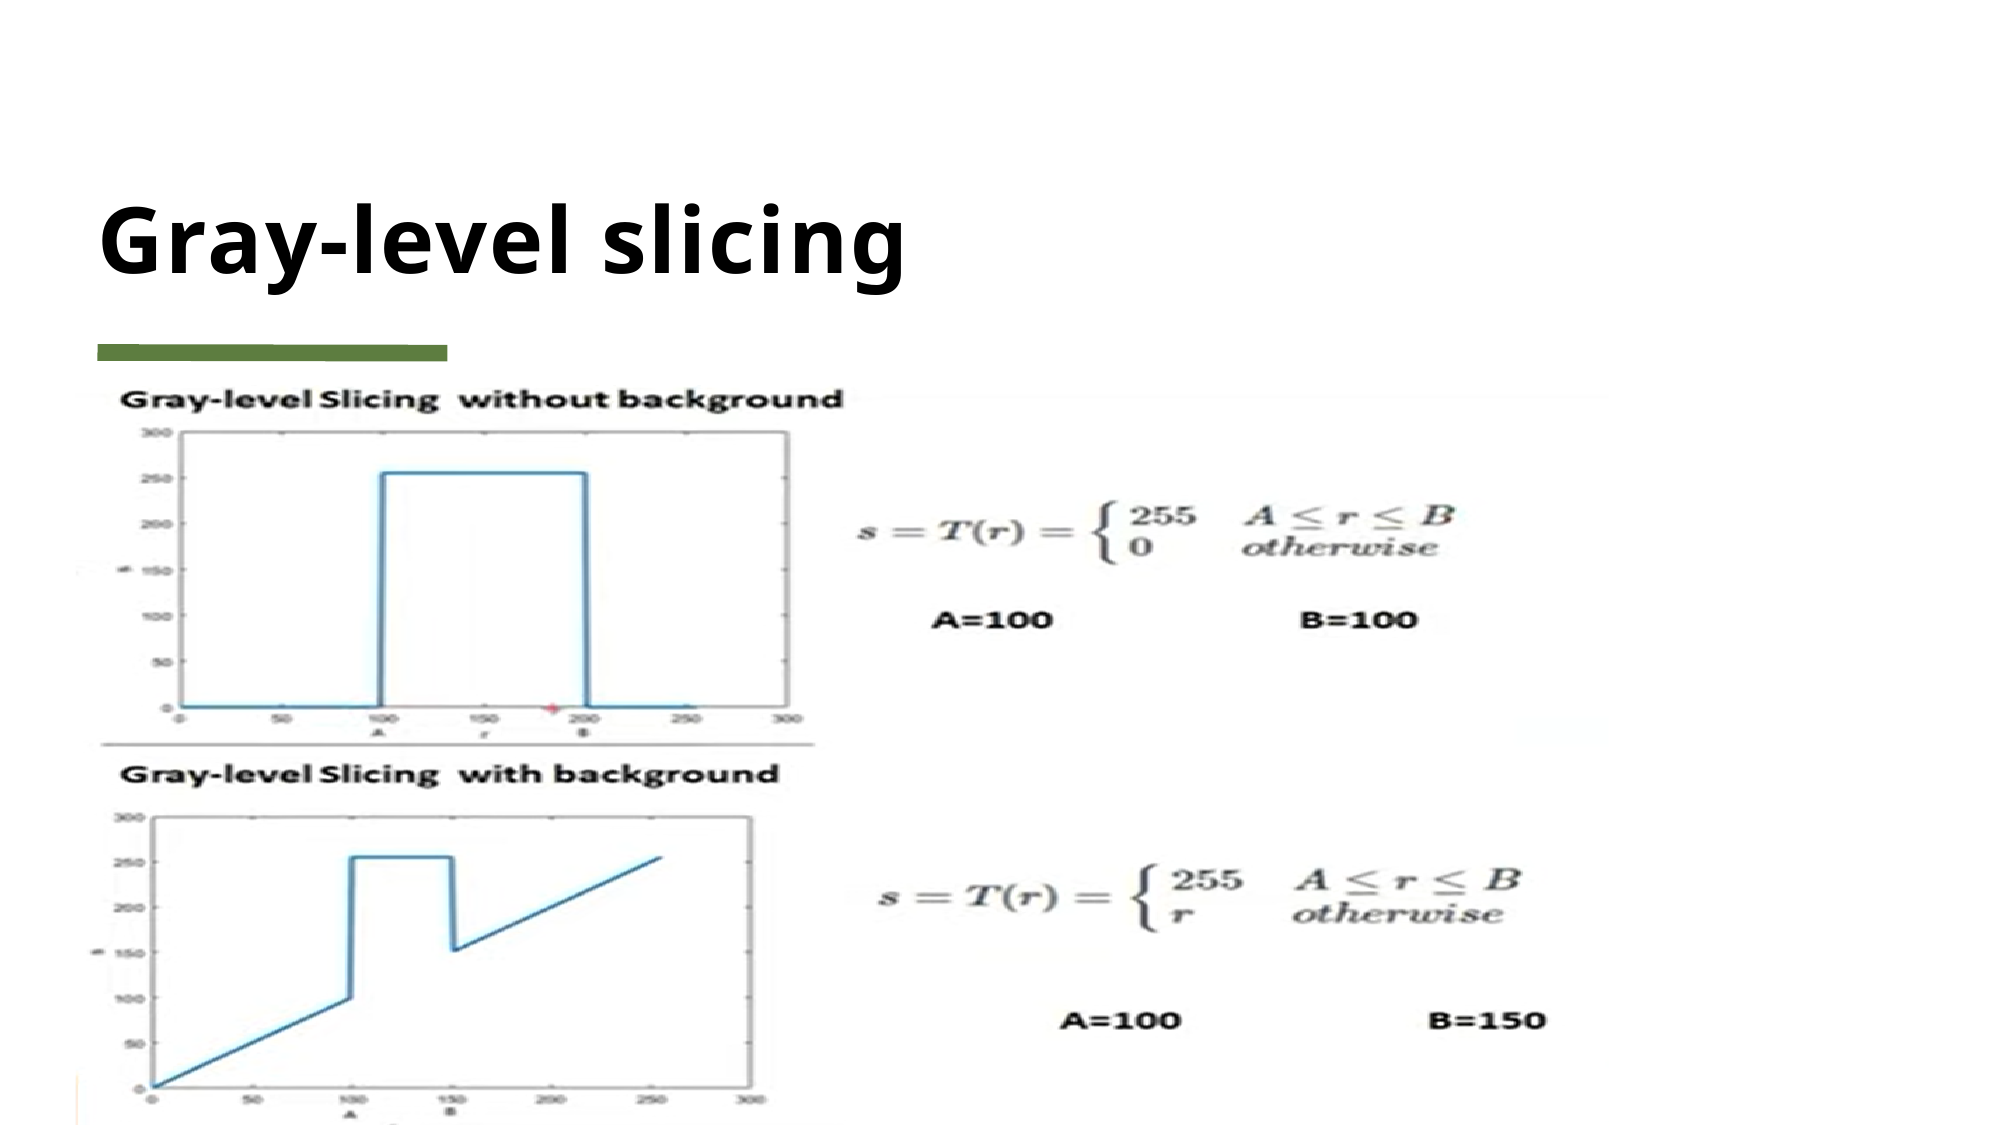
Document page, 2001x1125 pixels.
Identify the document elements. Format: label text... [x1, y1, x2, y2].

picture [75, 385, 1609, 1125]
title Gray-level slicing [97, 33, 1898, 291]
